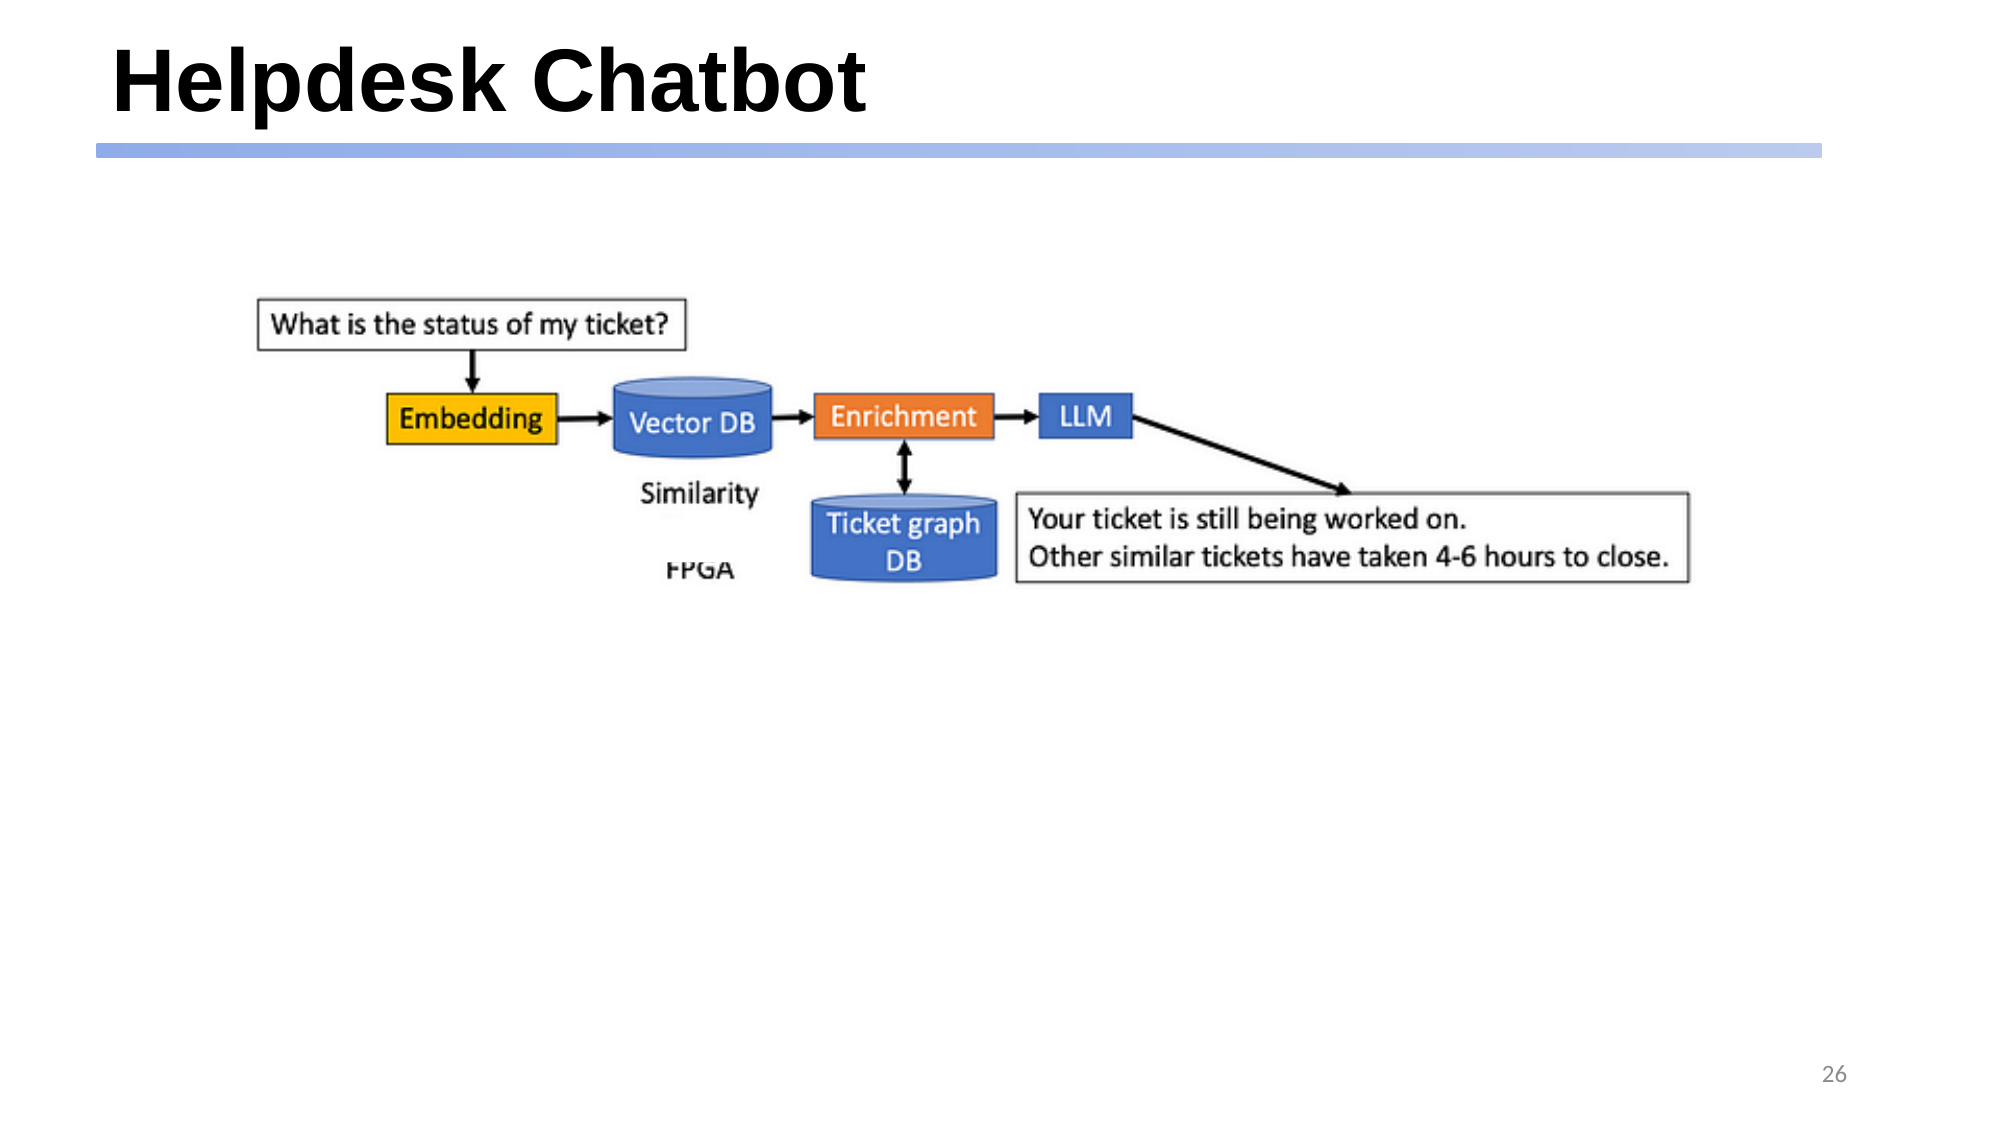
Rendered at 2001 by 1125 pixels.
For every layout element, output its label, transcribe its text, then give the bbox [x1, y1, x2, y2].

title Helpdesk Chatbot [96, 26, 1822, 139]
picture [243, 289, 1702, 596]
slide_number 26 [1412, 1042, 1863, 1103]
